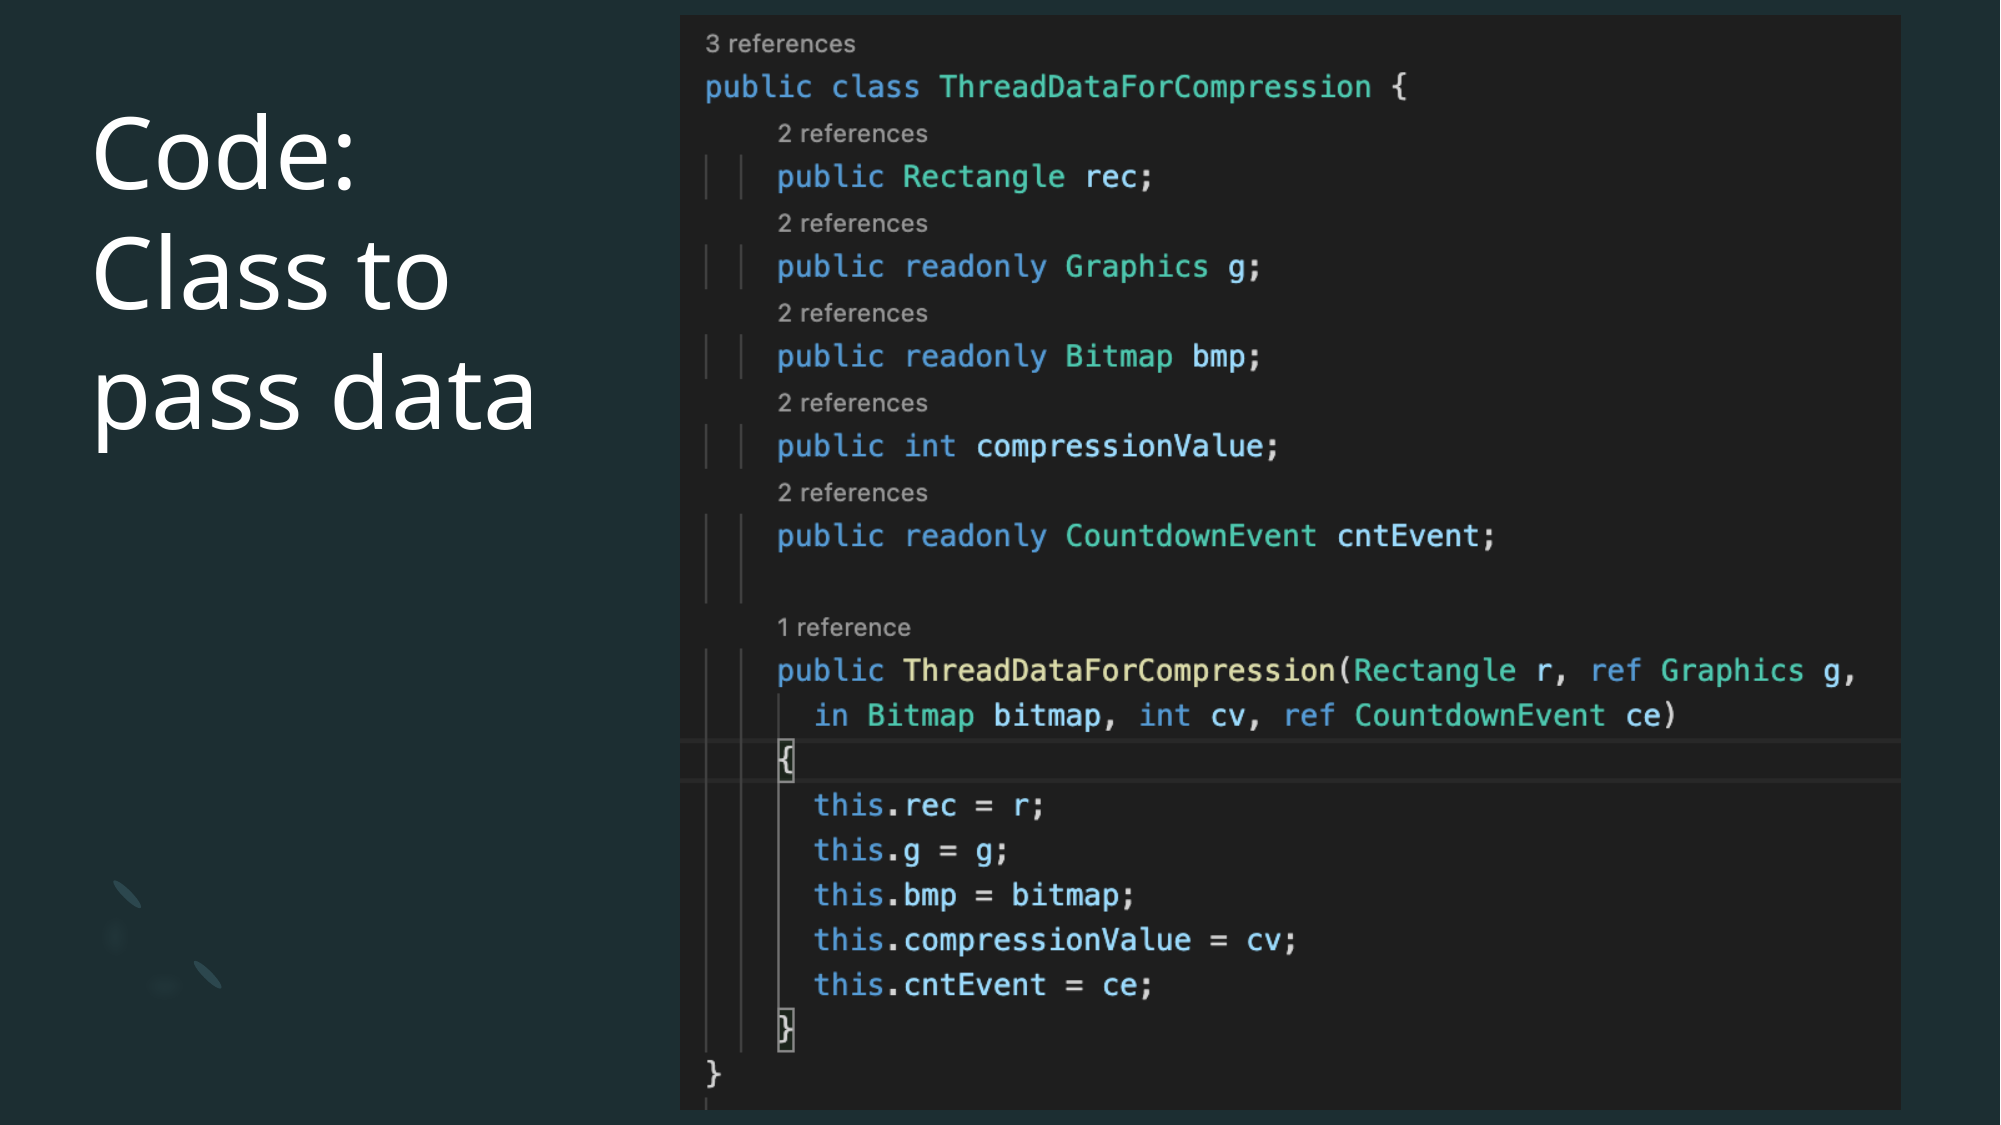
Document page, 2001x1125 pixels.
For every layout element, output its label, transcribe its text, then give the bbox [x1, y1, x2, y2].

title Code: Class to pass data [90, 90, 599, 996]
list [680, 15, 1901, 1110]
